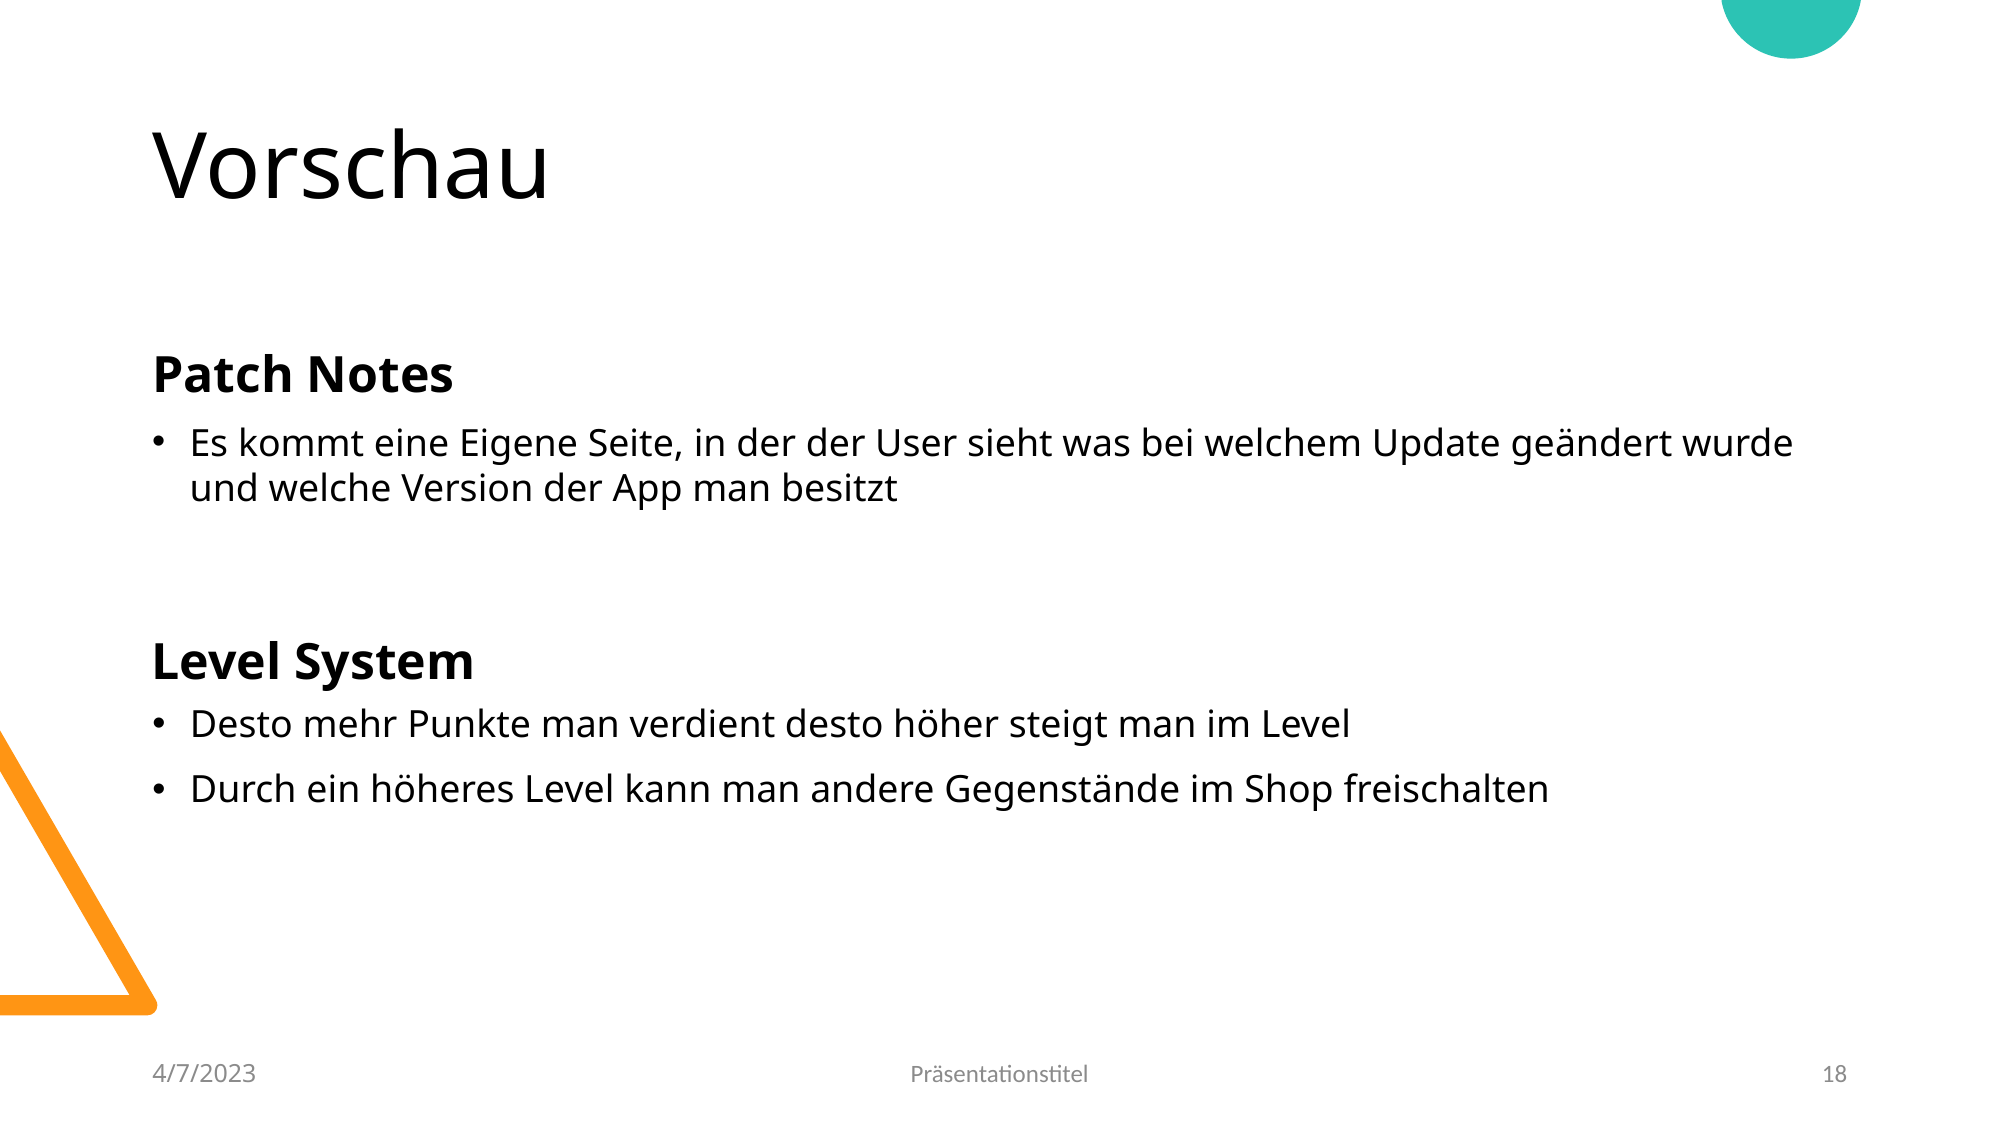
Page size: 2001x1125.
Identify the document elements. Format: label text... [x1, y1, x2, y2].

list Patch Notes [137, 275, 1863, 410]
title Vorschau [137, 59, 1863, 275]
slide_number 18 [1412, 1042, 1863, 1103]
text_box Level System [136, 562, 1863, 698]
footer Präsentationstitel [662, 1042, 1338, 1103]
list Es kommt eine Eigene Seite, in der der User sieht was bei welchem Update geändert wurde und welche Version der App man besitzt [137, 410, 1863, 562]
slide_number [137, 1042, 588, 1103]
text_box Desto mehr Punkte man verdient desto höher steigt man im Level Durch ein höheres Level kann man andere Gegenstände im Shop freischalten [137, 692, 1864, 910]
